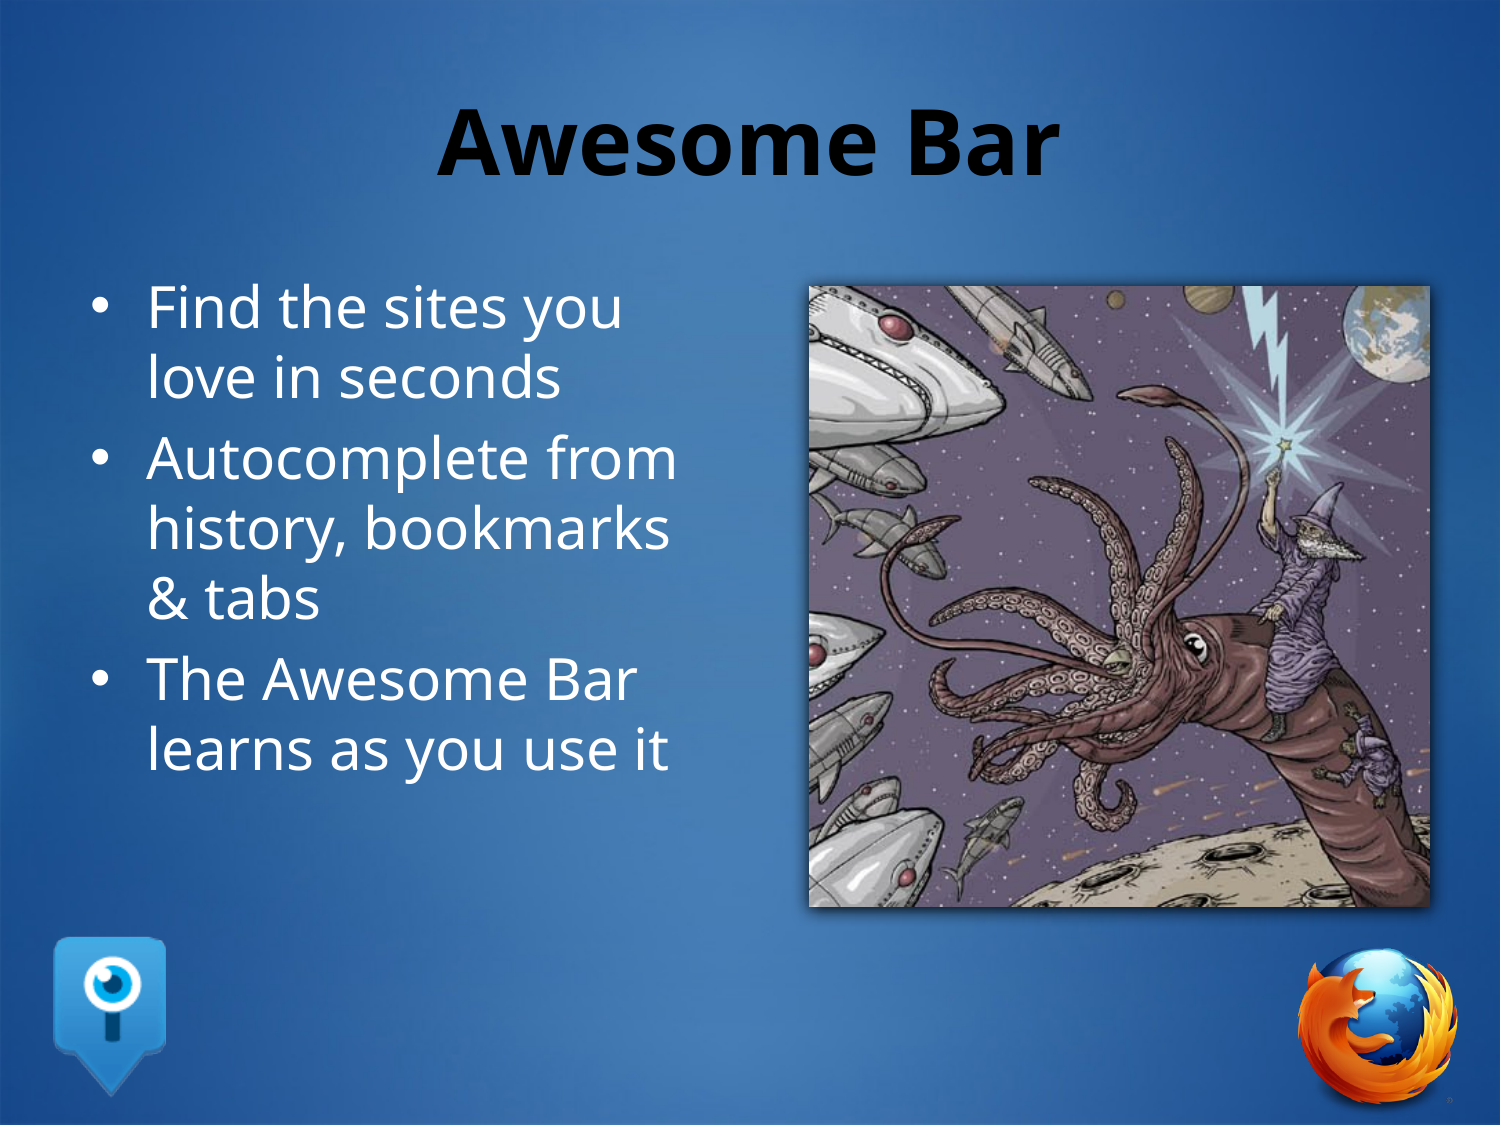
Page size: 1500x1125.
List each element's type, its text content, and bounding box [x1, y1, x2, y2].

list Find the sites you love in seconds Autocomplete from history, bookmarks & tabs The Awesome Bar learns as you use it [75, 262, 738, 1005]
title Awesome Bar [75, 45, 1425, 233]
picture [0, 0, 1500, 1125]
